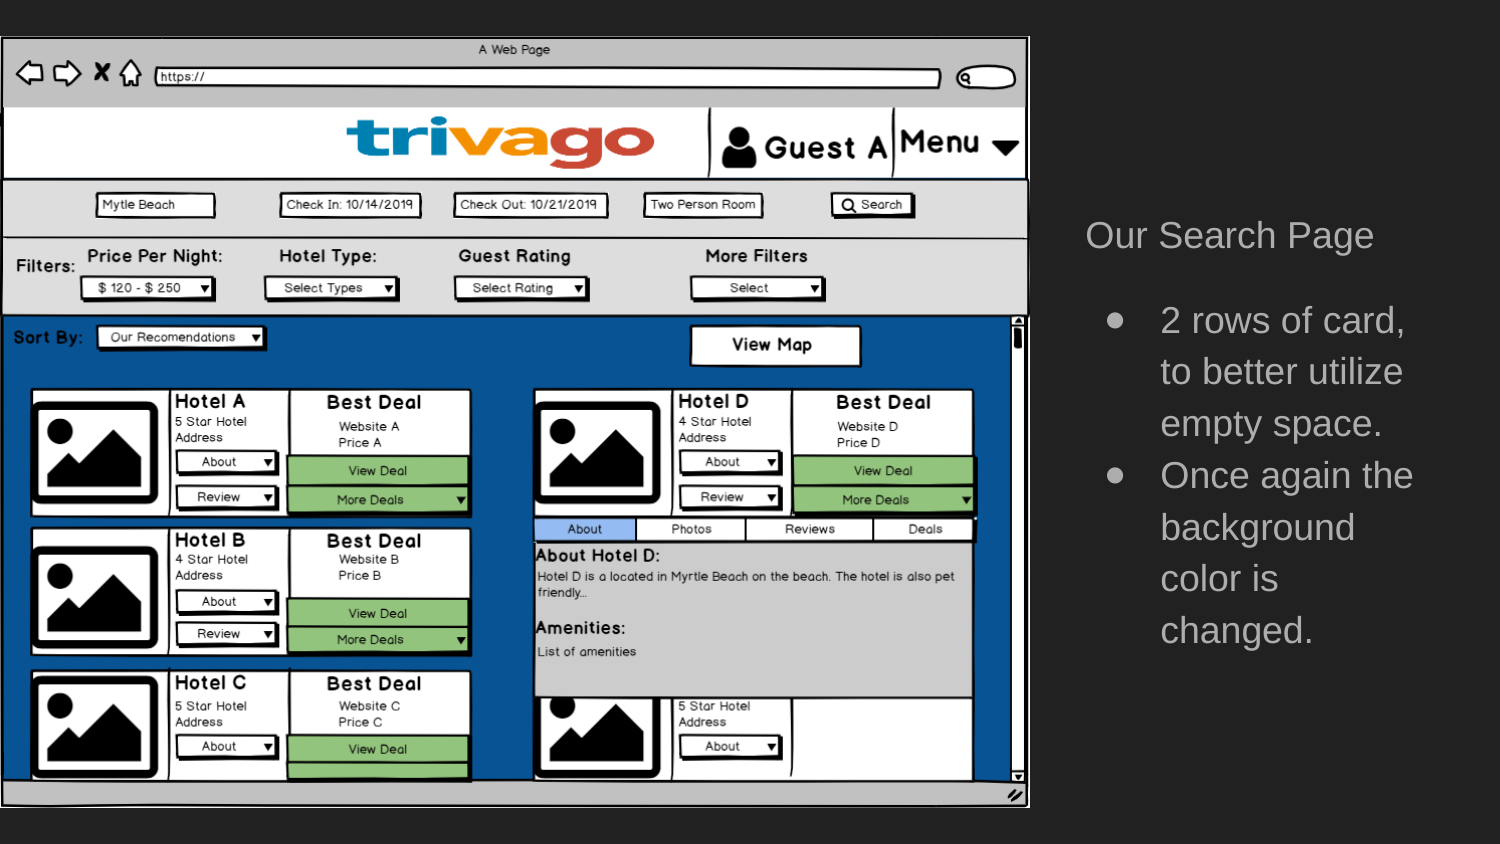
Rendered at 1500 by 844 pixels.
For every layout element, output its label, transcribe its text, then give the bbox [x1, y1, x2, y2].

picture [0, 35, 1030, 808]
list Our Search Page 2 rows of card, to better utilize empty space. Once again the background color is changed. [1070, 189, 1449, 750]
